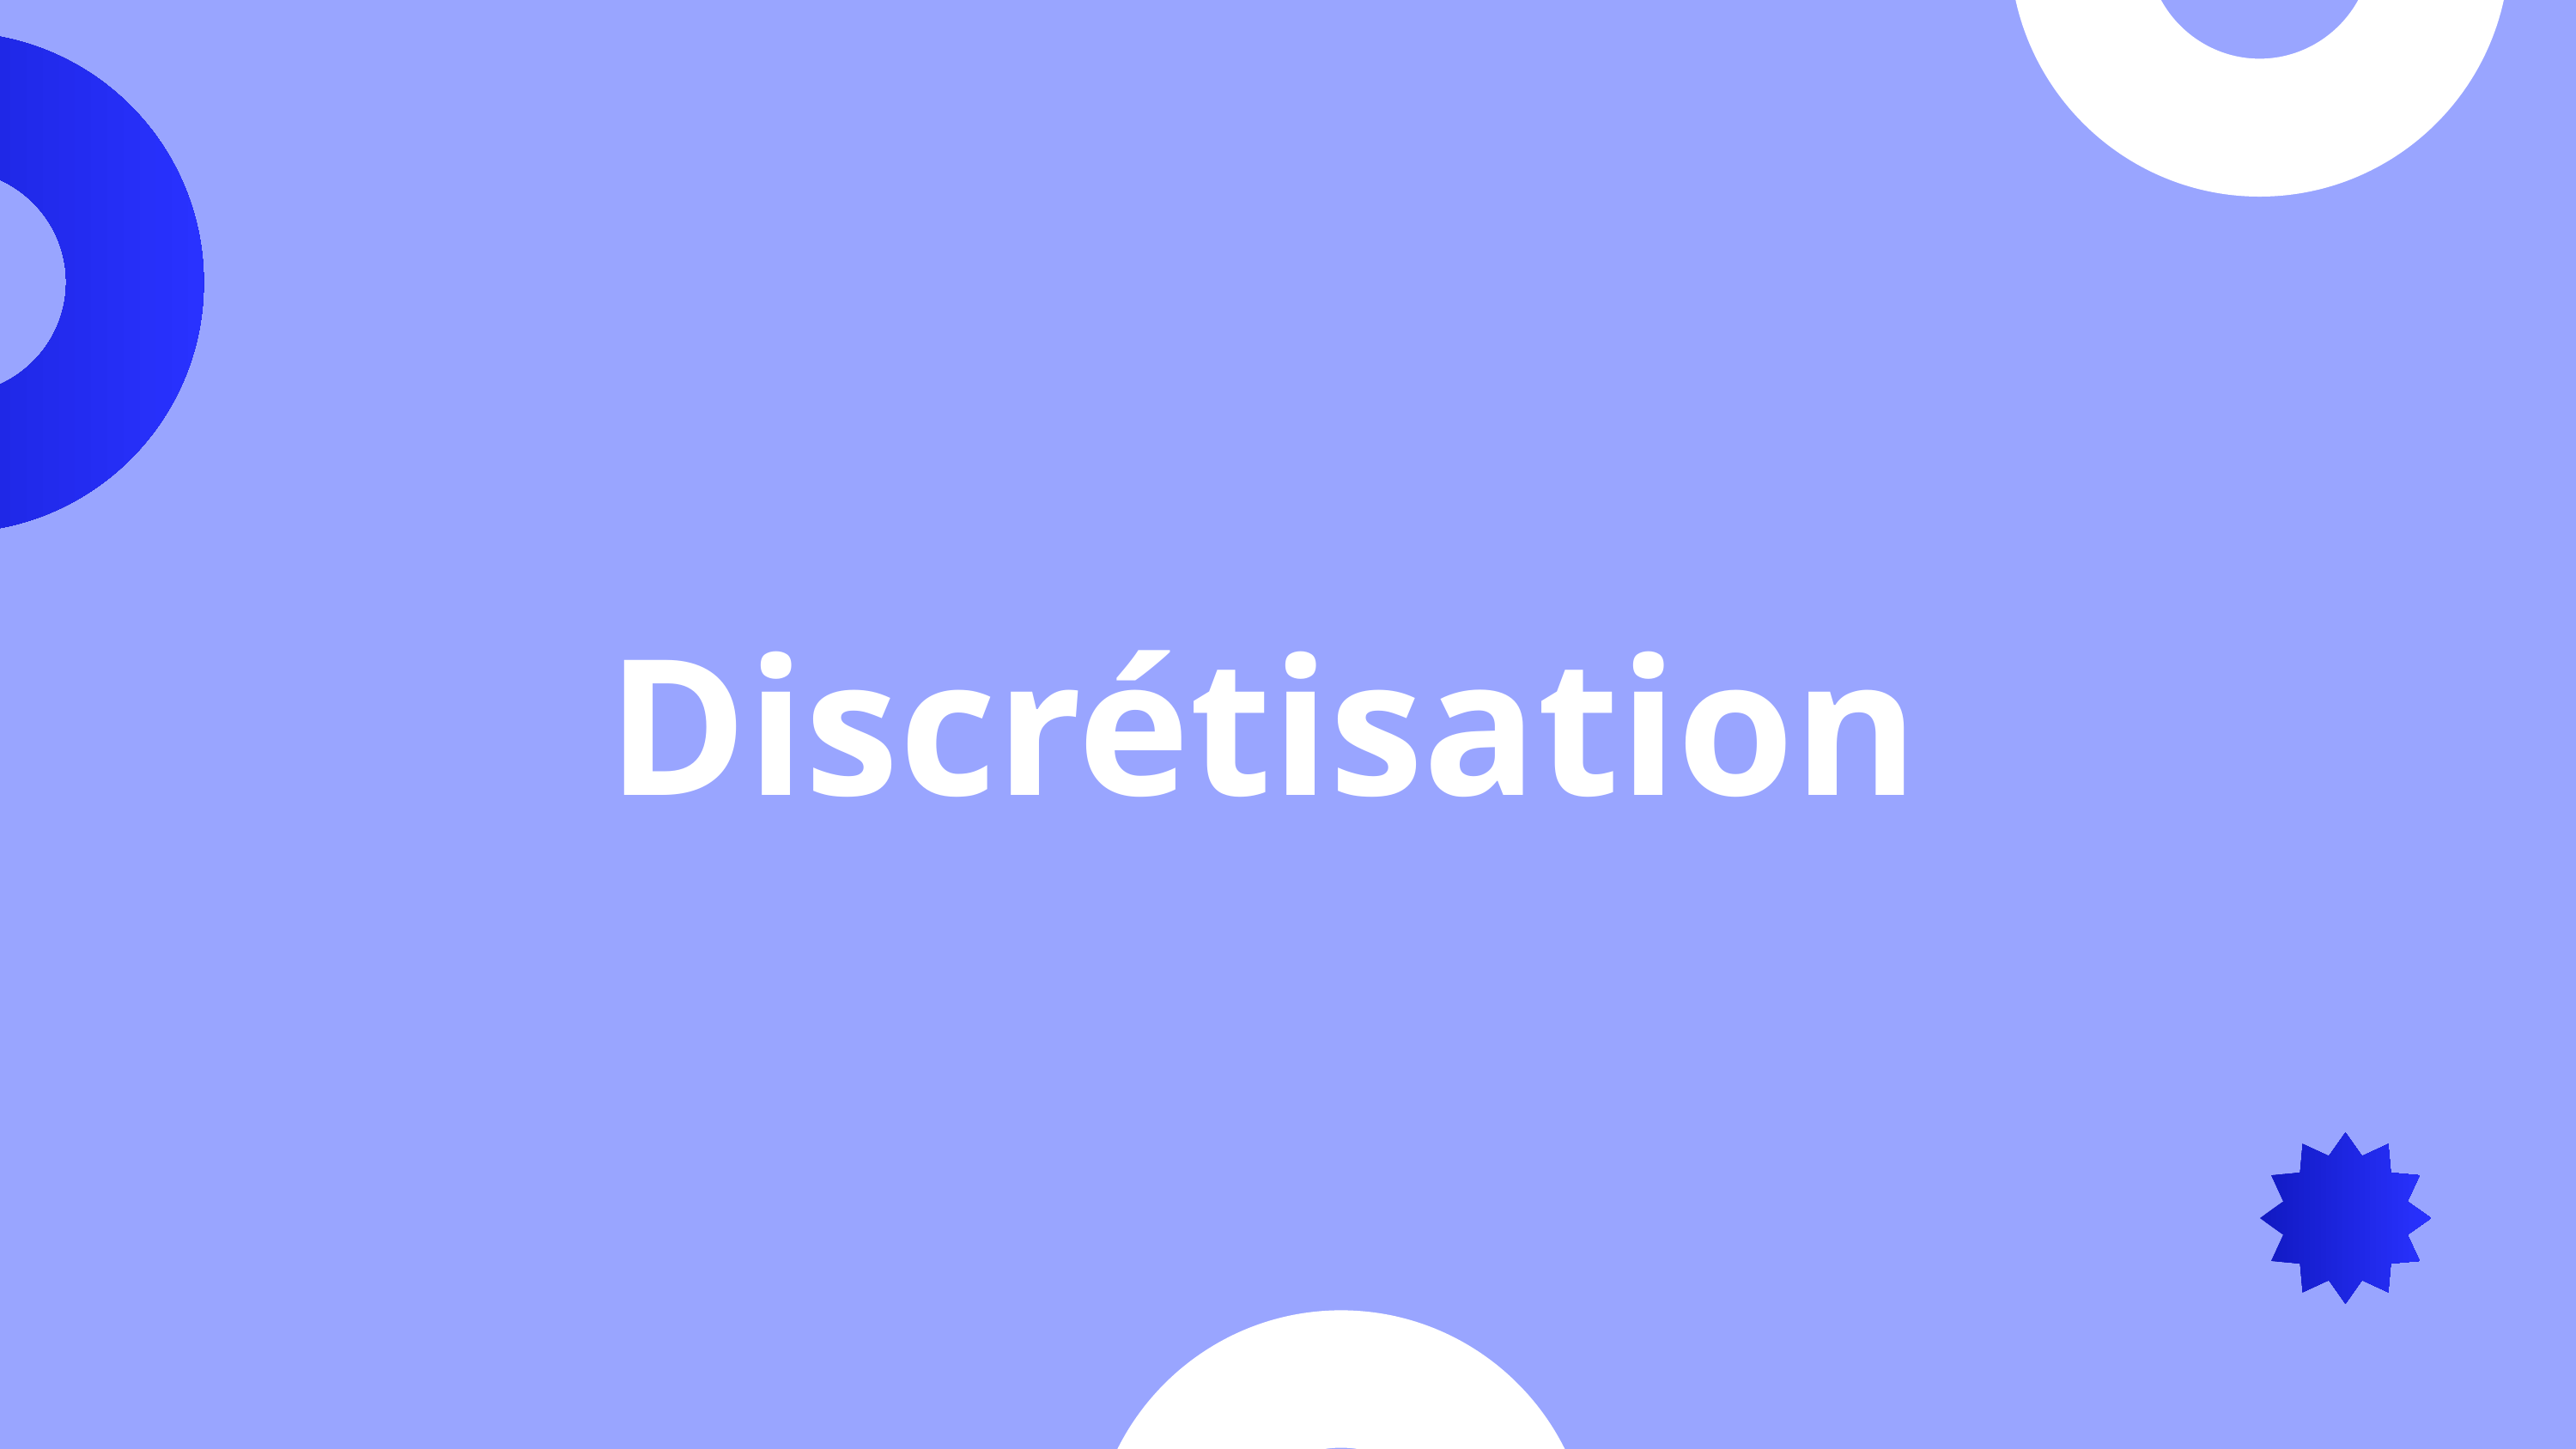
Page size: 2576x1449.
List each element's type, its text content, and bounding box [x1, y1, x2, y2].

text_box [1091, 1310, 1592, 1449]
text_box Discrétisation [281, 623, 2295, 834]
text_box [2009, 0, 2511, 197]
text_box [0, 32, 204, 533]
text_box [2259, 1132, 2432, 1304]
